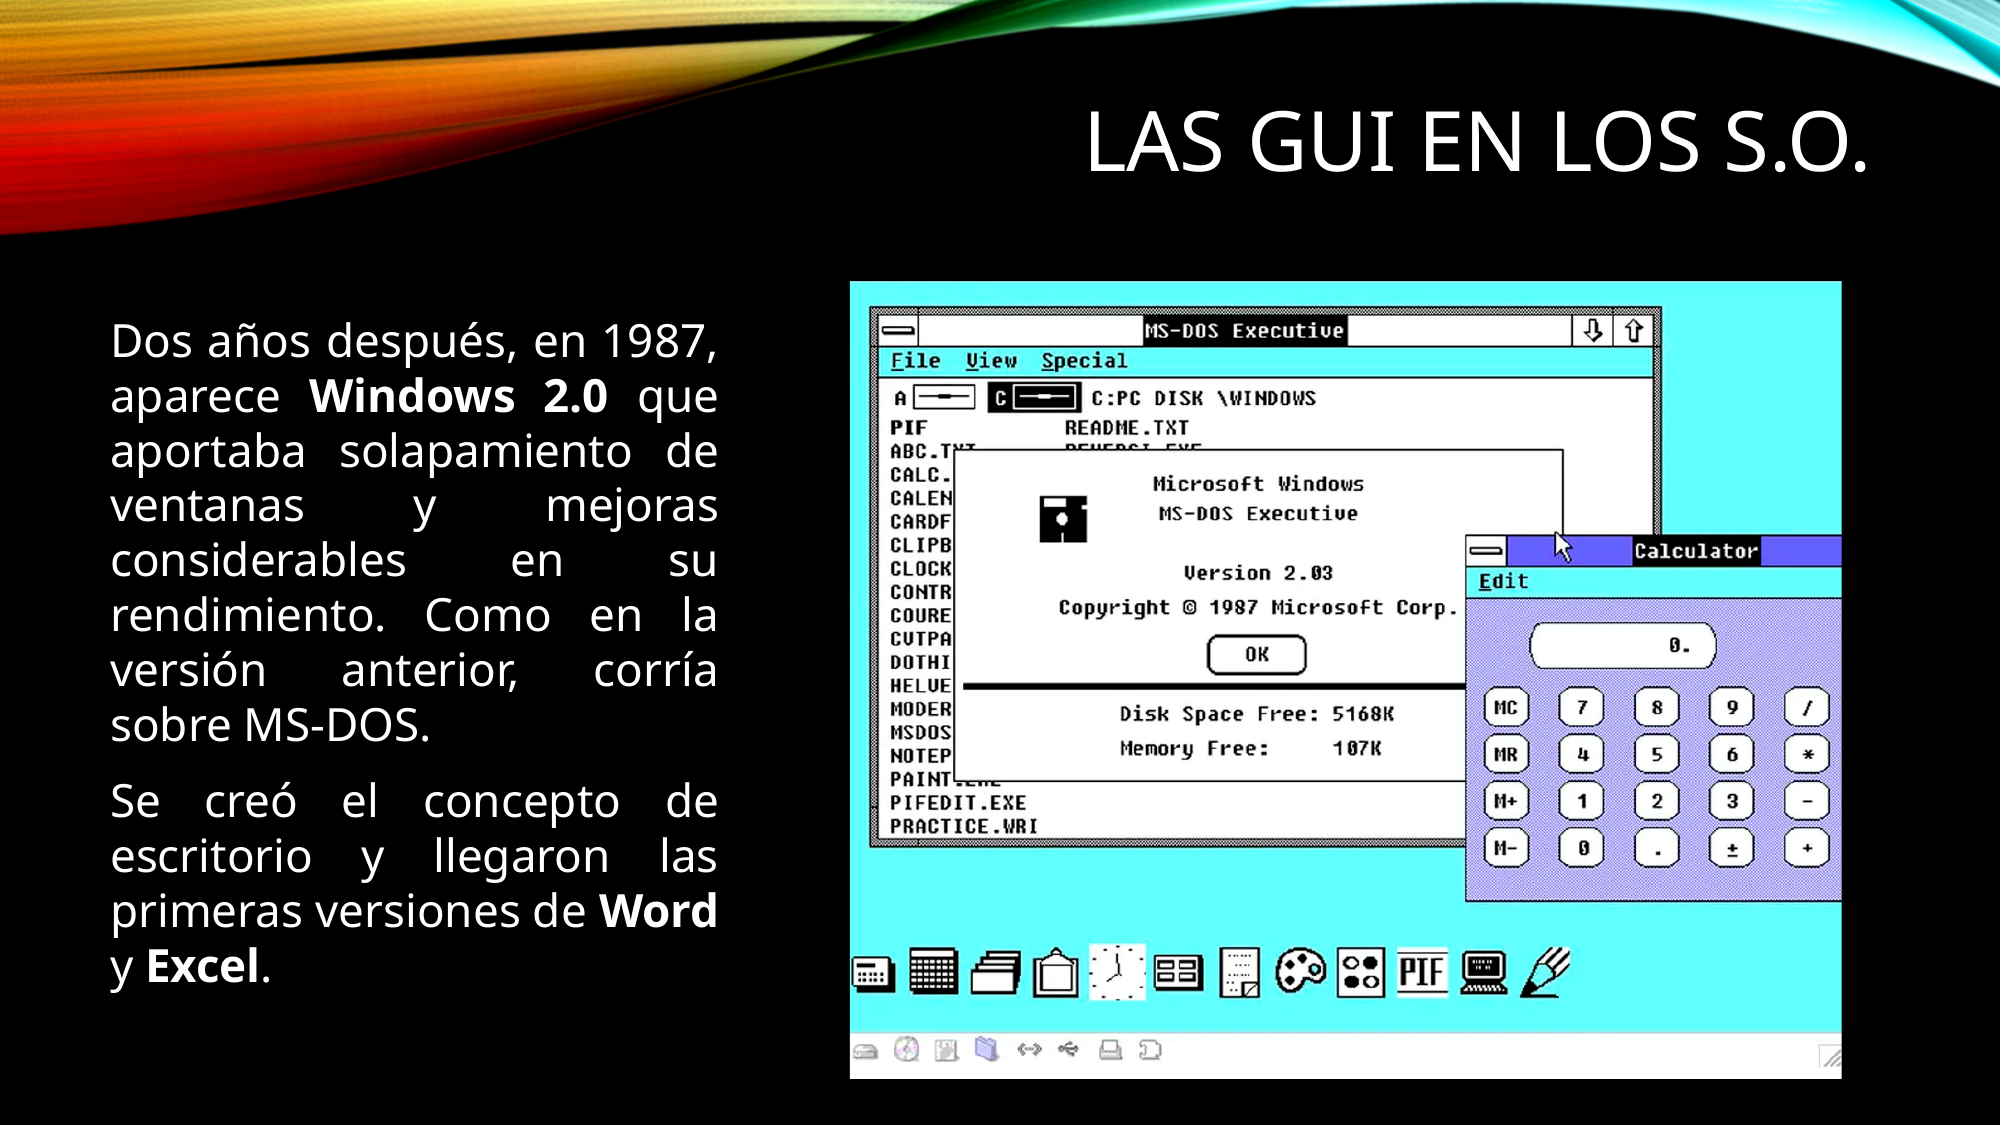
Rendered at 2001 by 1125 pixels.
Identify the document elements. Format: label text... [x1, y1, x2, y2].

picture [849, 281, 1842, 1080]
title Las gui en los S.o. [188, 38, 1888, 251]
list Dos años después, en 1987, aparece Windows 2.0 que aportaba solapamiento de ventanas y mejoras considerables en su rendimiento. Como en la versión anterior, corría sobre MS-DOS. Se creó el concepto de escritorio y llegaron las primeras versiones de Word y Excel. [95, 303, 735, 1008]
picture [0, 0, 2000, 237]
